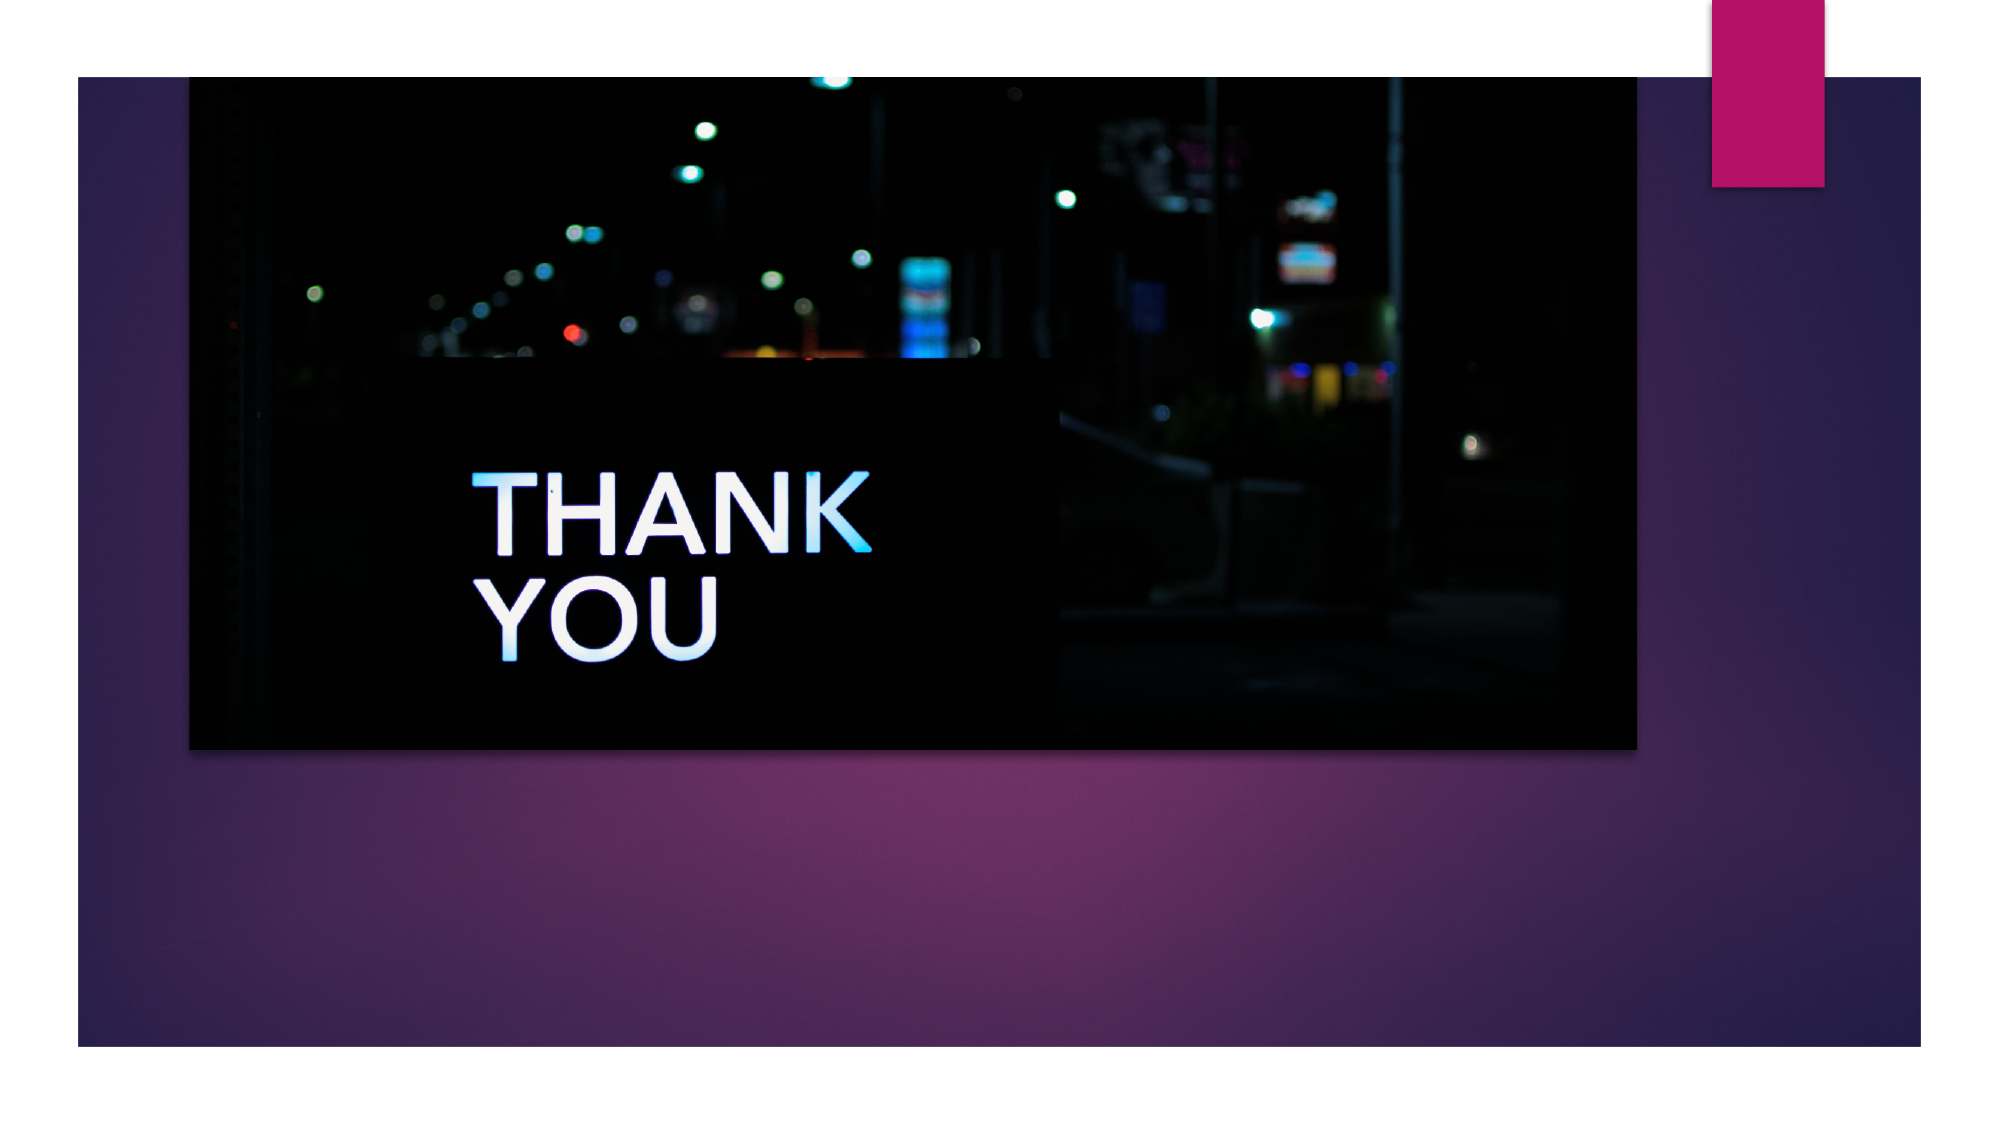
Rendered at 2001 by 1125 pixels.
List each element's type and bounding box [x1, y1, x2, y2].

picture [189, 77, 1638, 751]
text_box [0, 0, 2000, 1125]
